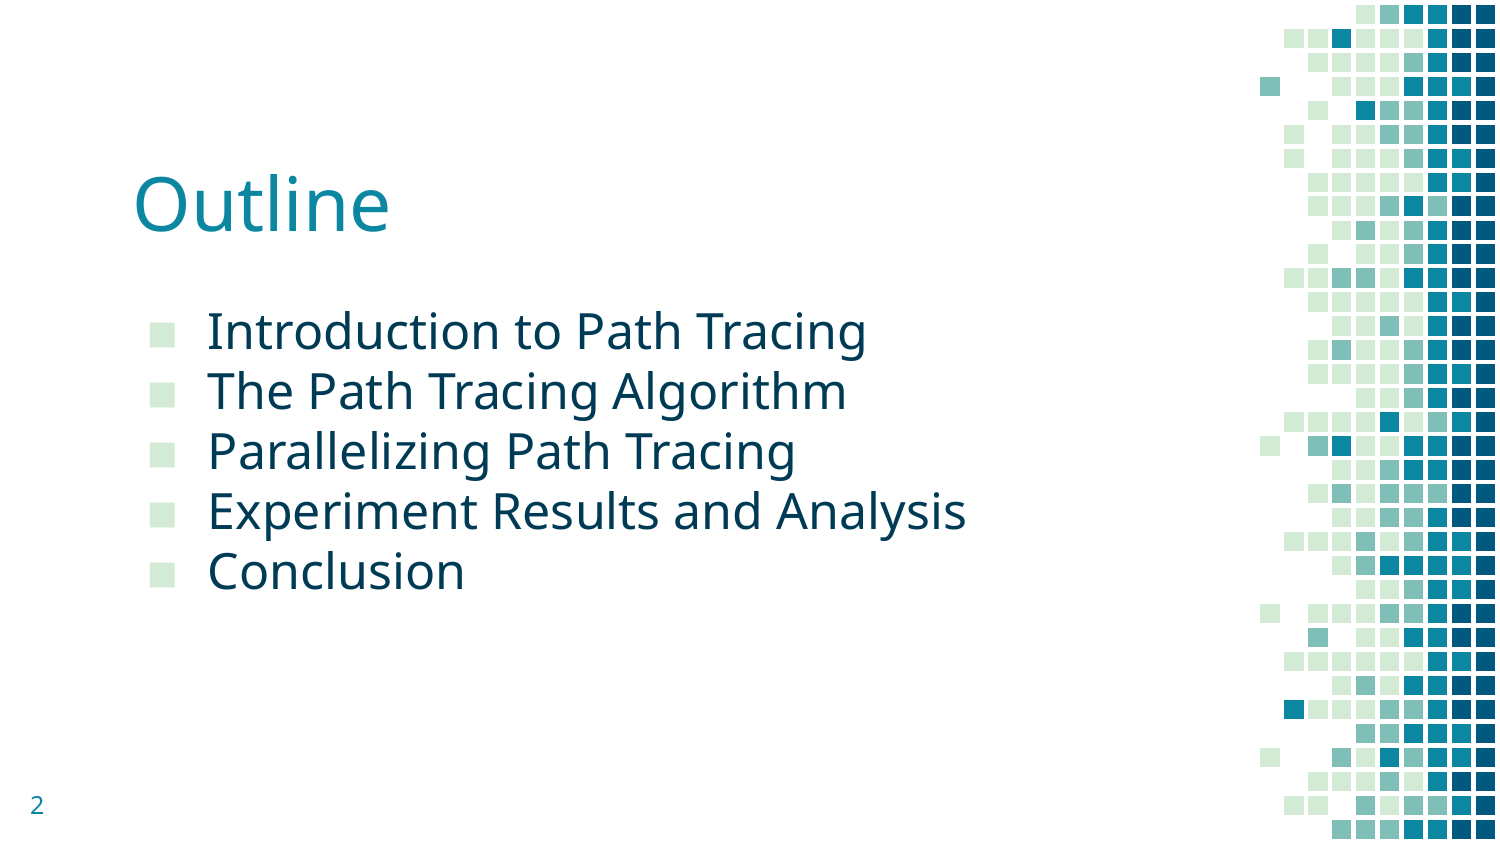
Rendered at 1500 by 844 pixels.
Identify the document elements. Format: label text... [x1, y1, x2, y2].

slide_number 2 [15, 774, 105, 839]
title Outline [117, 121, 1227, 262]
list Introduction to Path Tracing The Path Tracing Algorithm Parallelizing Path Tracing Experiment Results and Analysis Conclusion [117, 284, 1227, 774]
